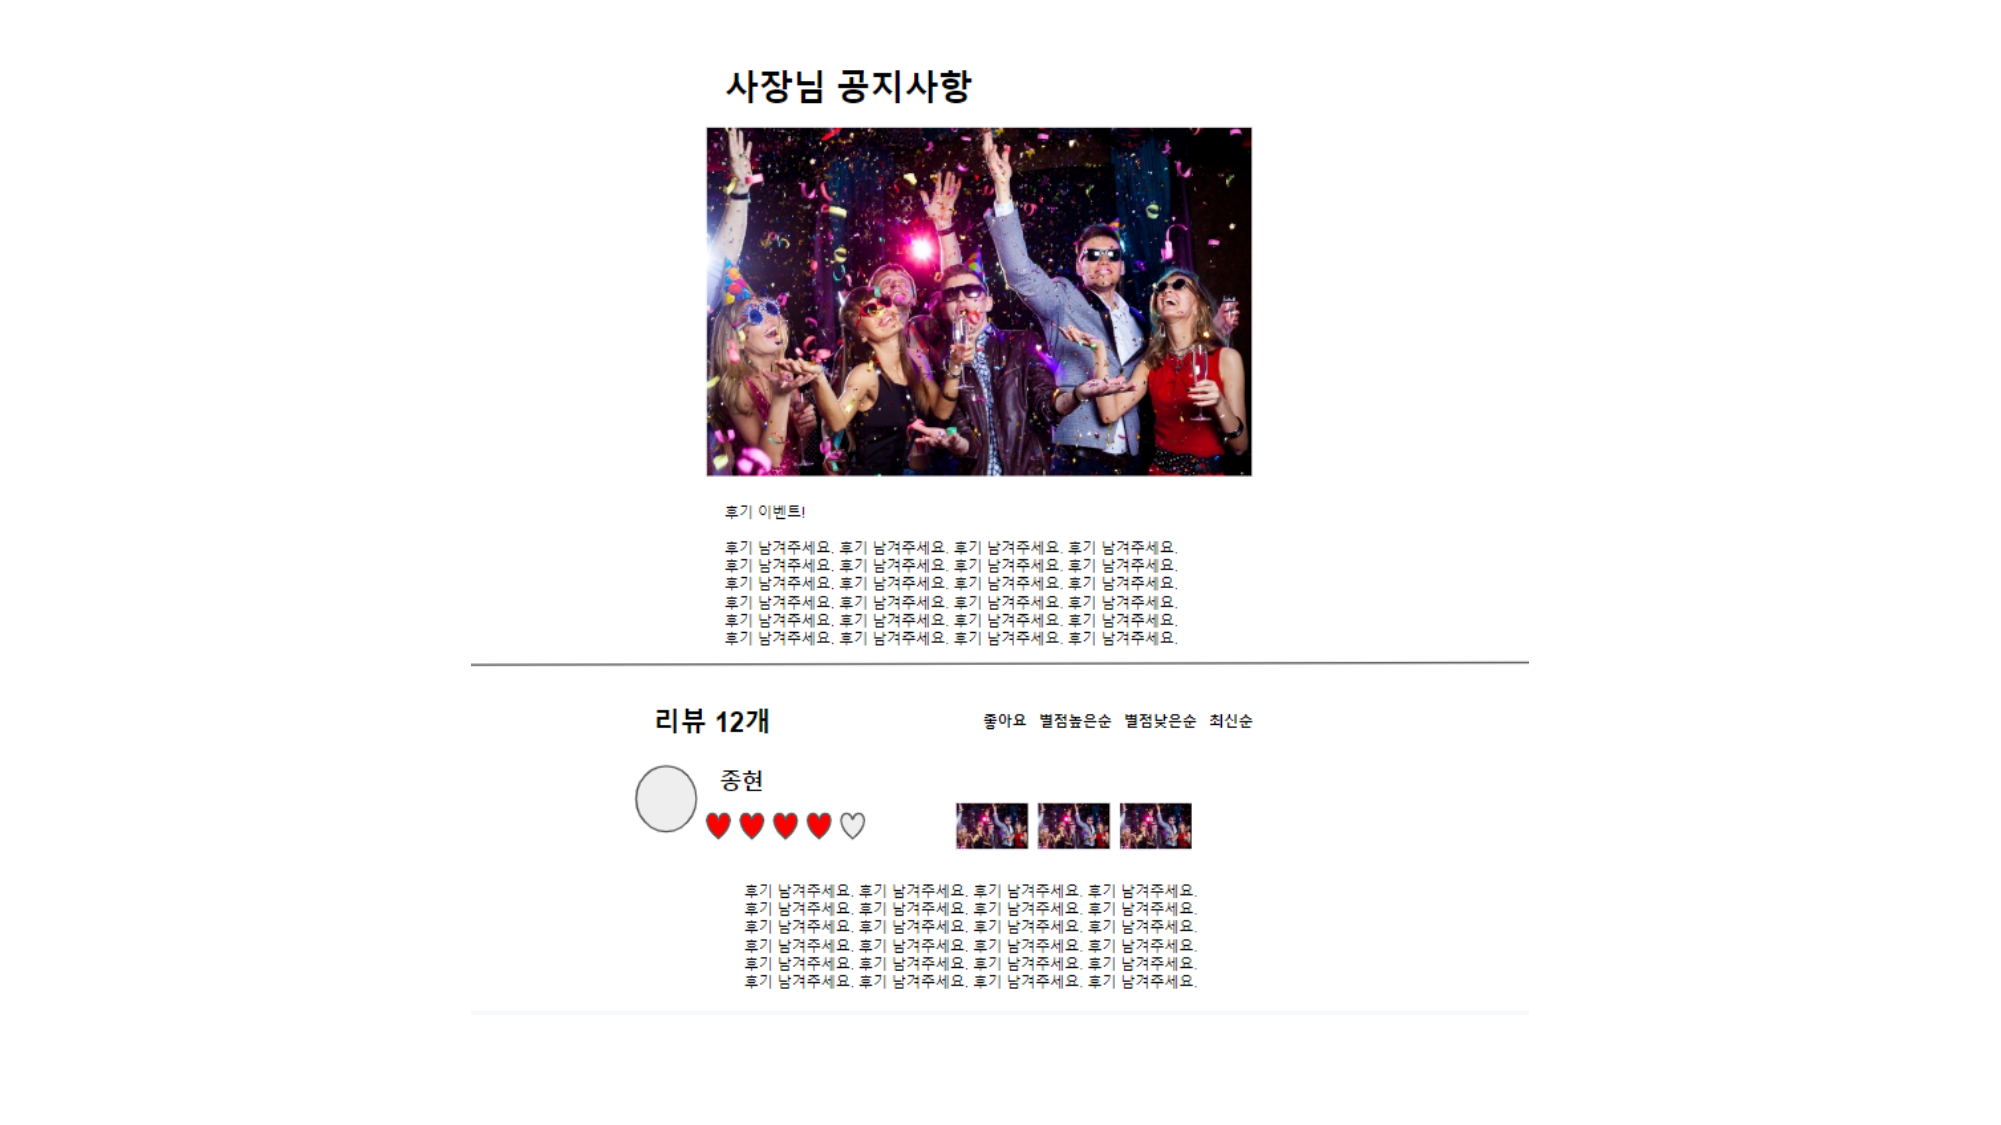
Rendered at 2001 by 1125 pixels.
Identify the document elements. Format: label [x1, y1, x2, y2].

picture [471, 0, 1529, 1015]
